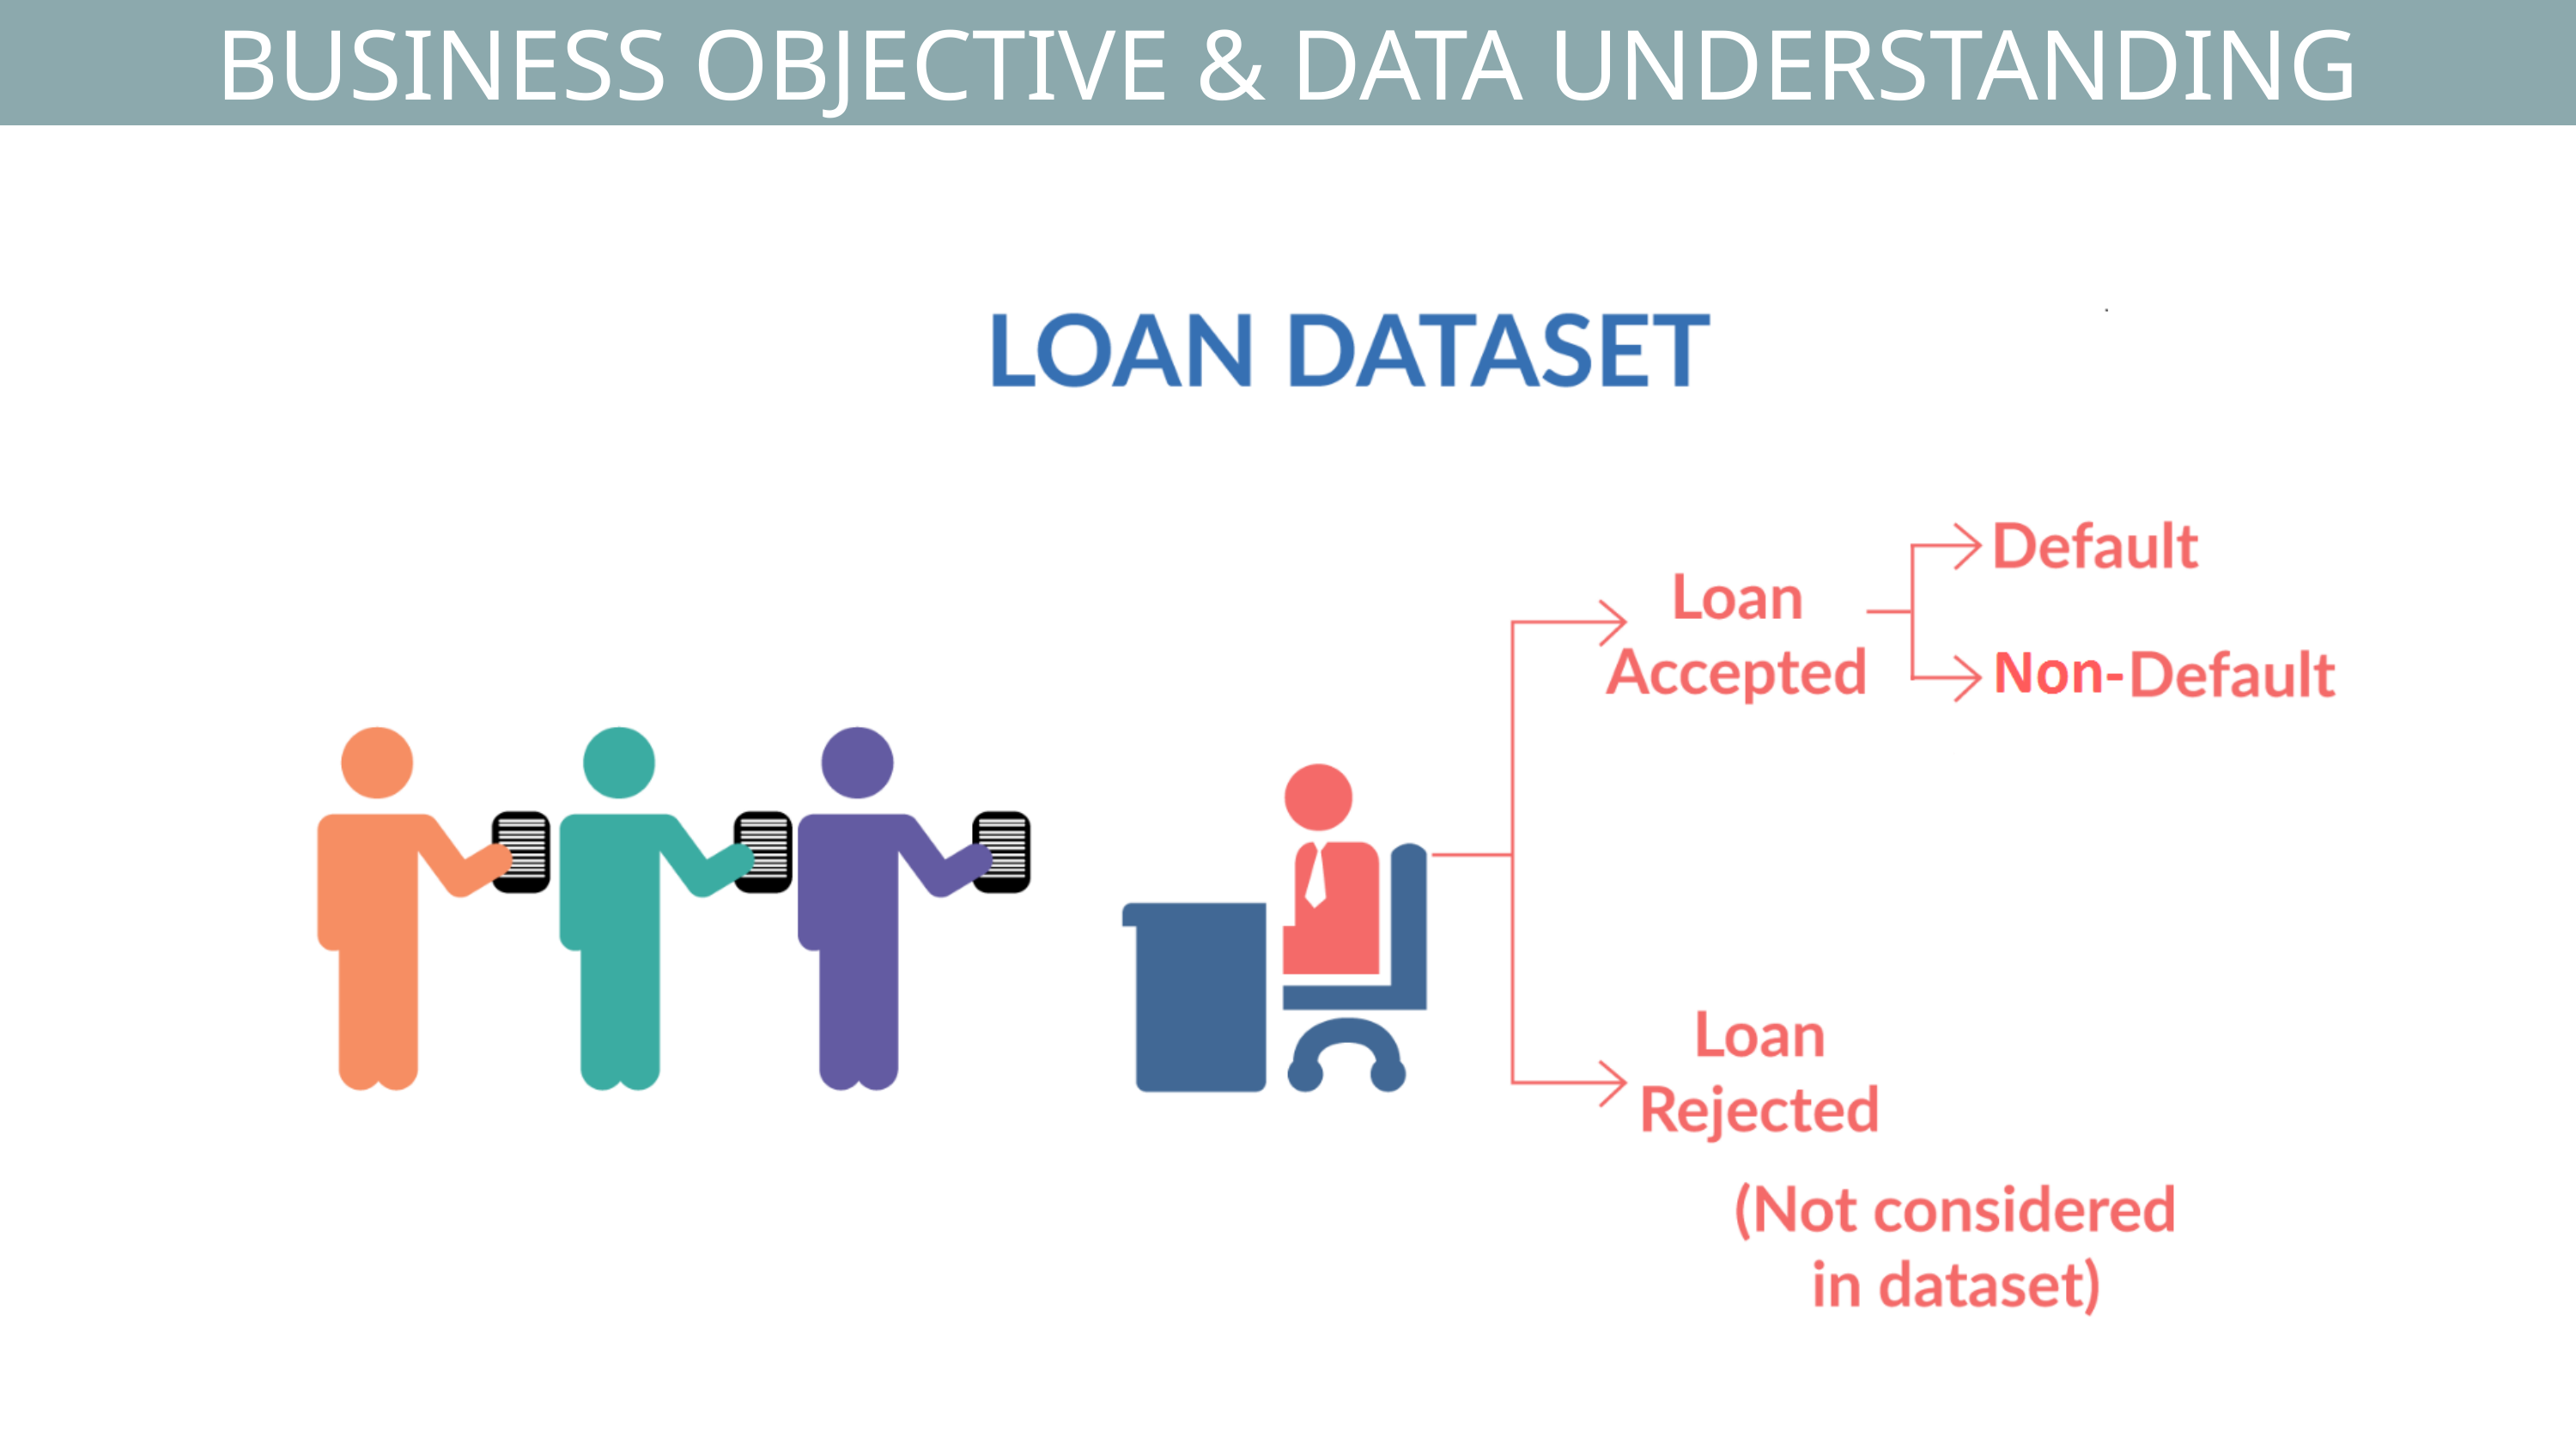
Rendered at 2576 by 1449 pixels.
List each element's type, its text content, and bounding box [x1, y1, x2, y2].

text_box BUSINESS OBJECTIVE & DATA UNDERSTANDING [0, 0, 2576, 125]
picture [87, 194, 2489, 1427]
